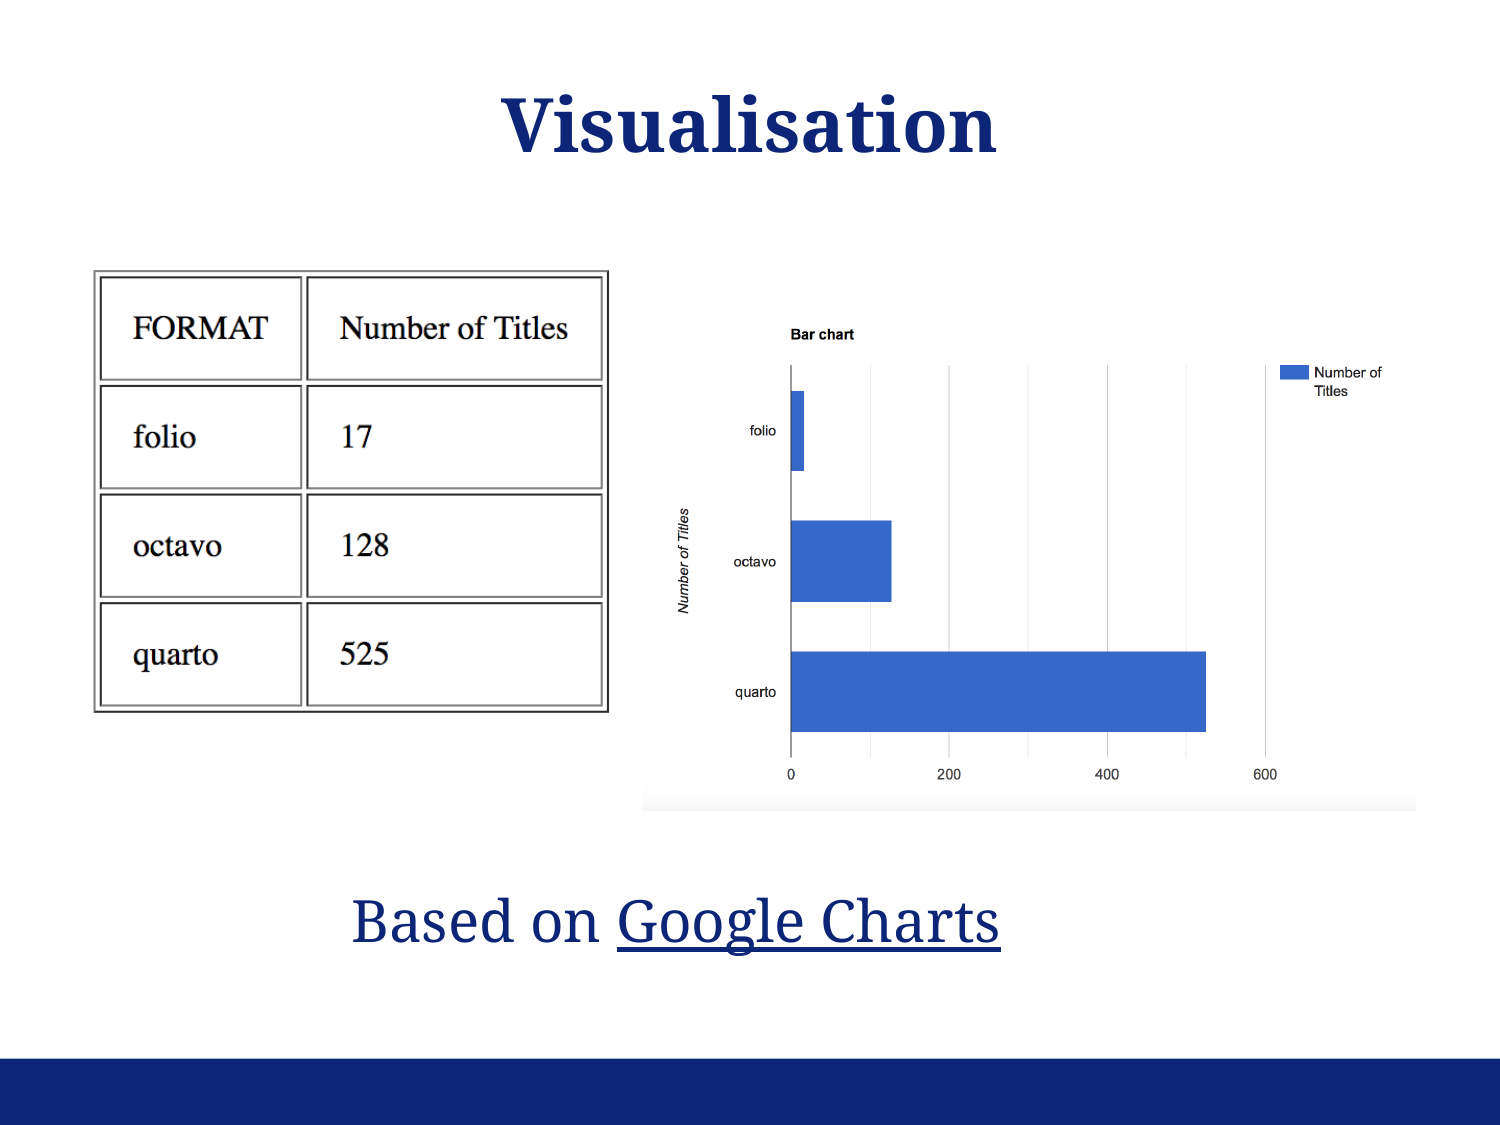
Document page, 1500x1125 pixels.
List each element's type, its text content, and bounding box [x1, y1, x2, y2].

text_box Visualisation [0, 78, 1500, 177]
text_box Based on Google Charts [336, 876, 1164, 971]
picture [81, 245, 1416, 811]
